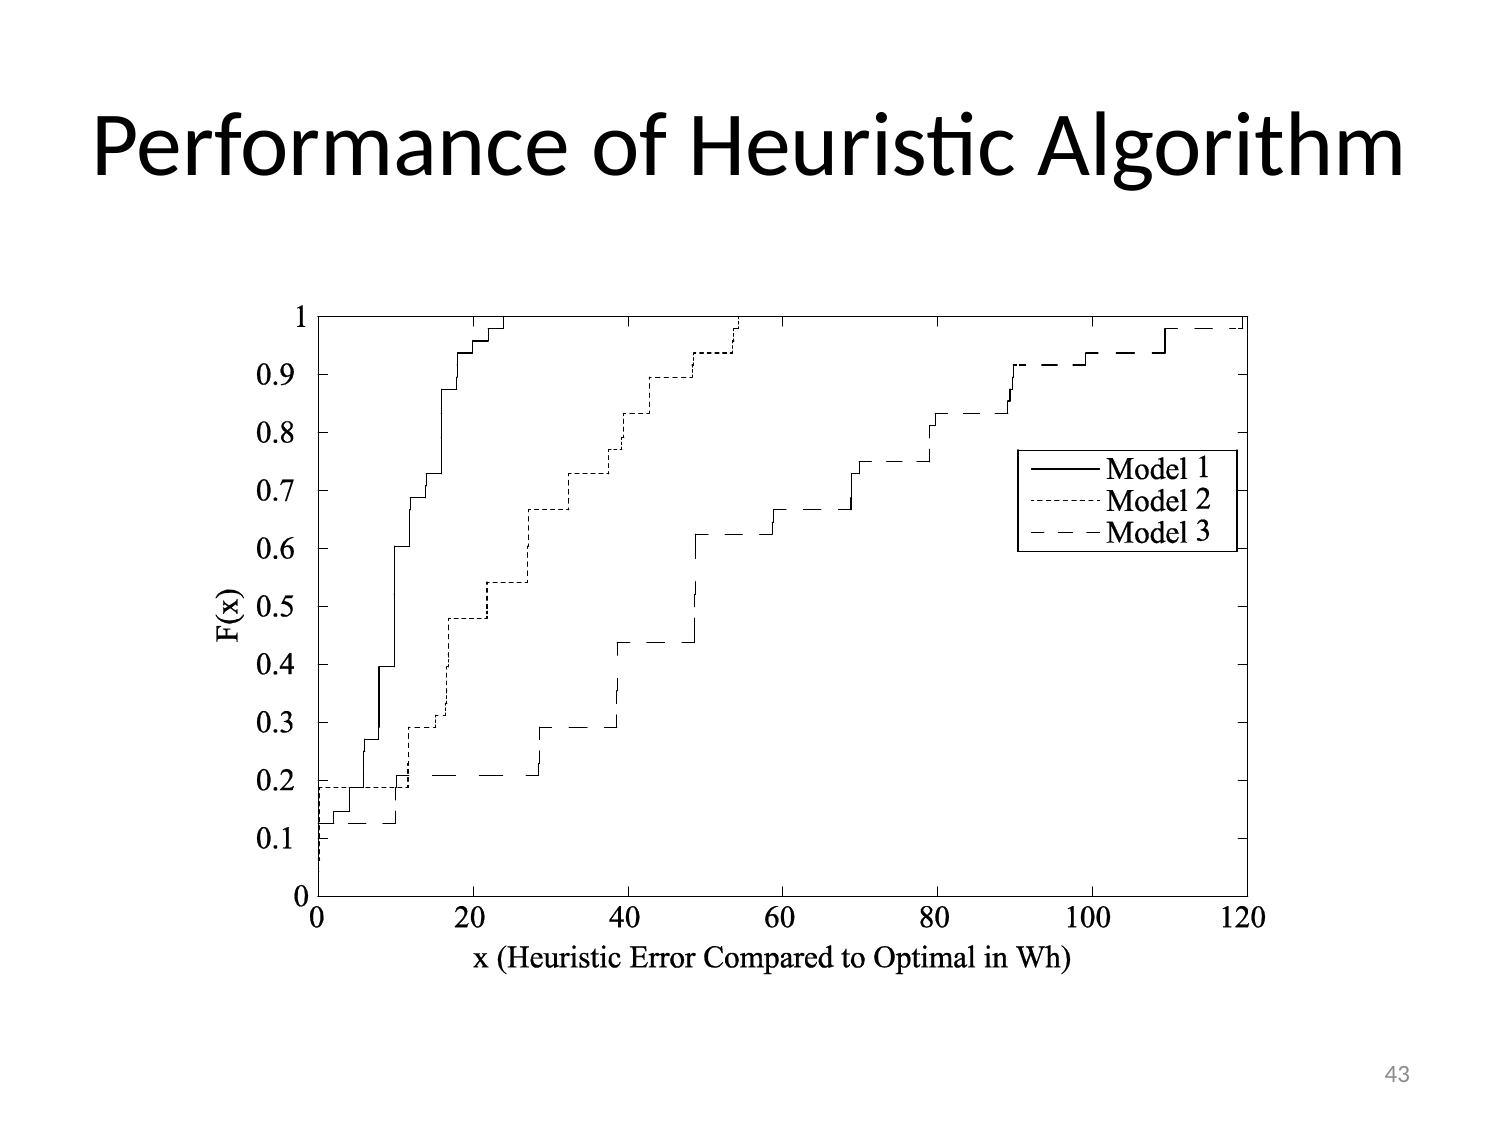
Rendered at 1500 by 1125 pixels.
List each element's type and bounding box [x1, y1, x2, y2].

title [75, 45, 1425, 233]
picture [162, 262, 1363, 978]
slide_number [1074, 1042, 1425, 1103]
